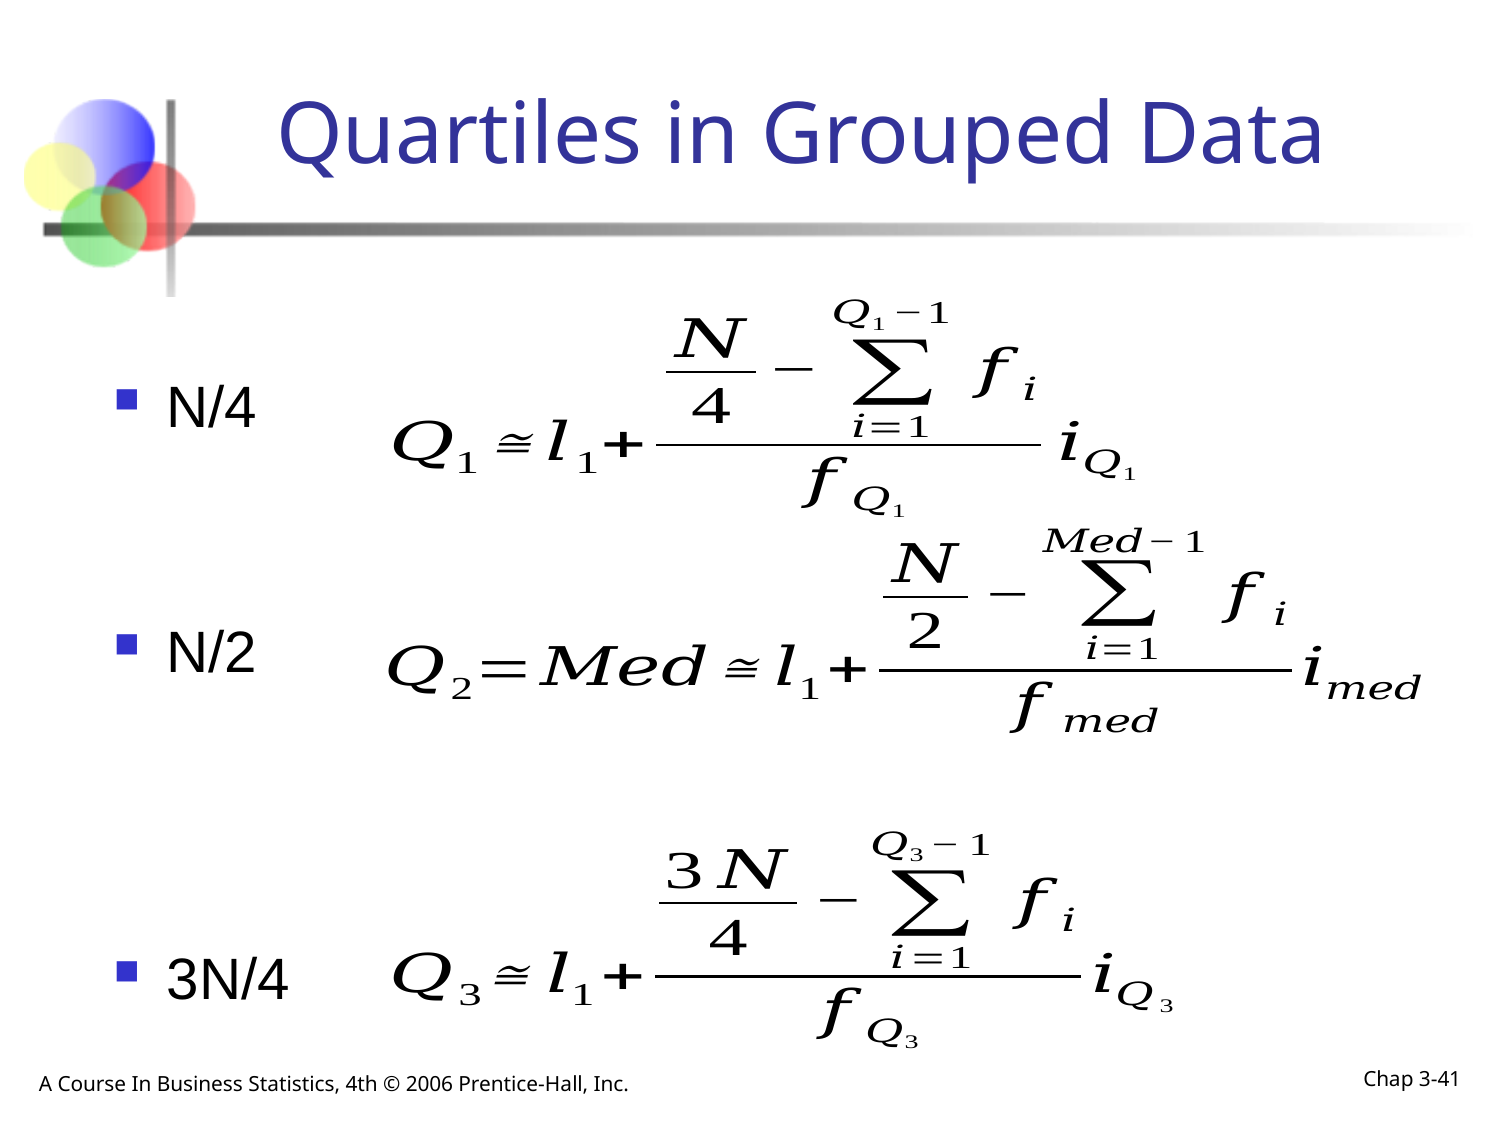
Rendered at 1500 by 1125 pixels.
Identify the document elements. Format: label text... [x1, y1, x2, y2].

slide_number Chap 3-41 [1162, 1050, 1475, 1101]
picture [24, 99, 1475, 297]
list N/4 N/2 3N/4 [99, 362, 325, 1006]
title Quartiles in Grouped Data [162, 62, 1441, 188]
footer A Course In Business Statistics, 4th © 2006 Prentice-Hall, Inc. [24, 1050, 788, 1104]
